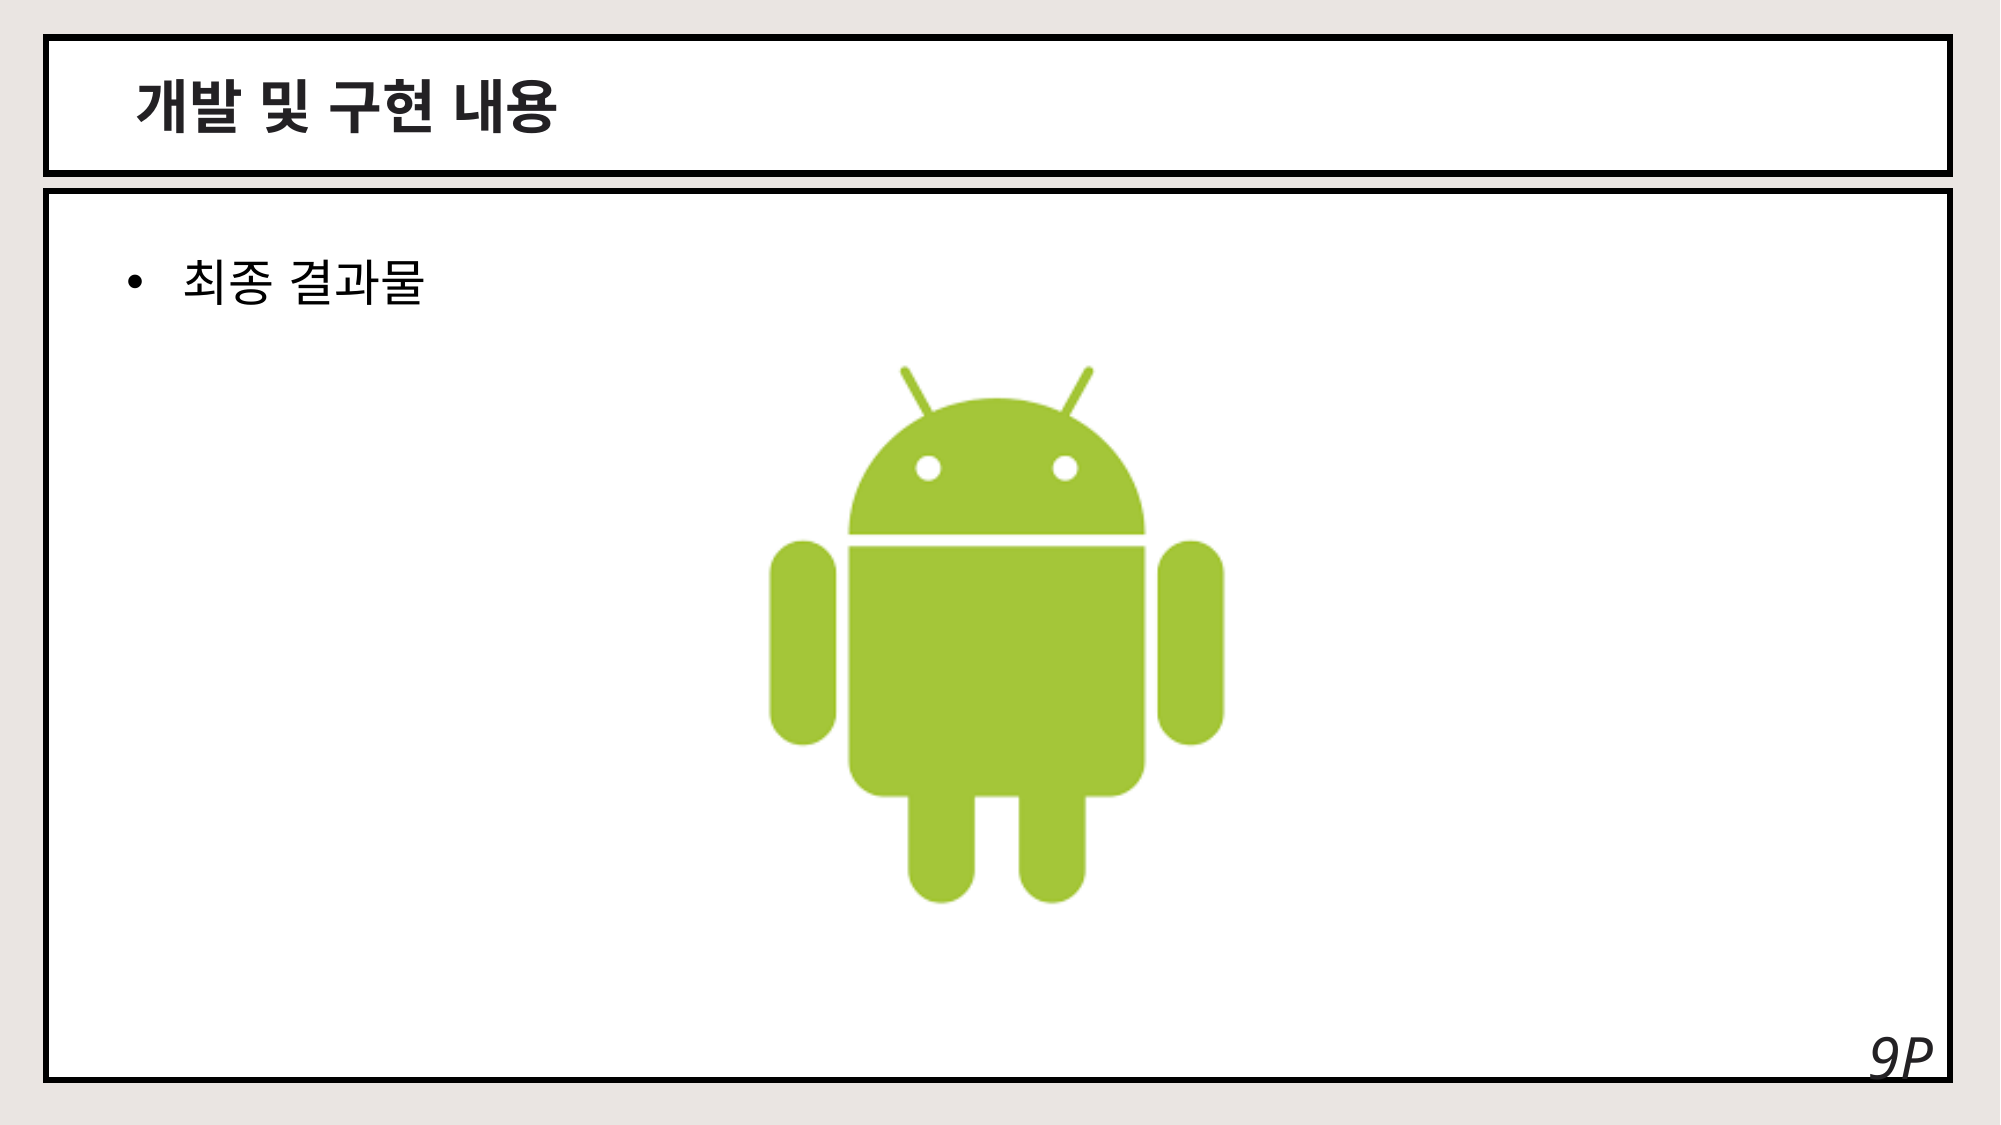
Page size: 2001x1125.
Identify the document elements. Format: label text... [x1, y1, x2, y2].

picture [758, 355, 1237, 916]
text_box 9P [1837, 1013, 1963, 1099]
text_box 개발 및 구현 내용 [45, 36, 1951, 175]
text_box 최종 결과물 [111, 244, 1000, 319]
text_box [45, 190, 1951, 1081]
